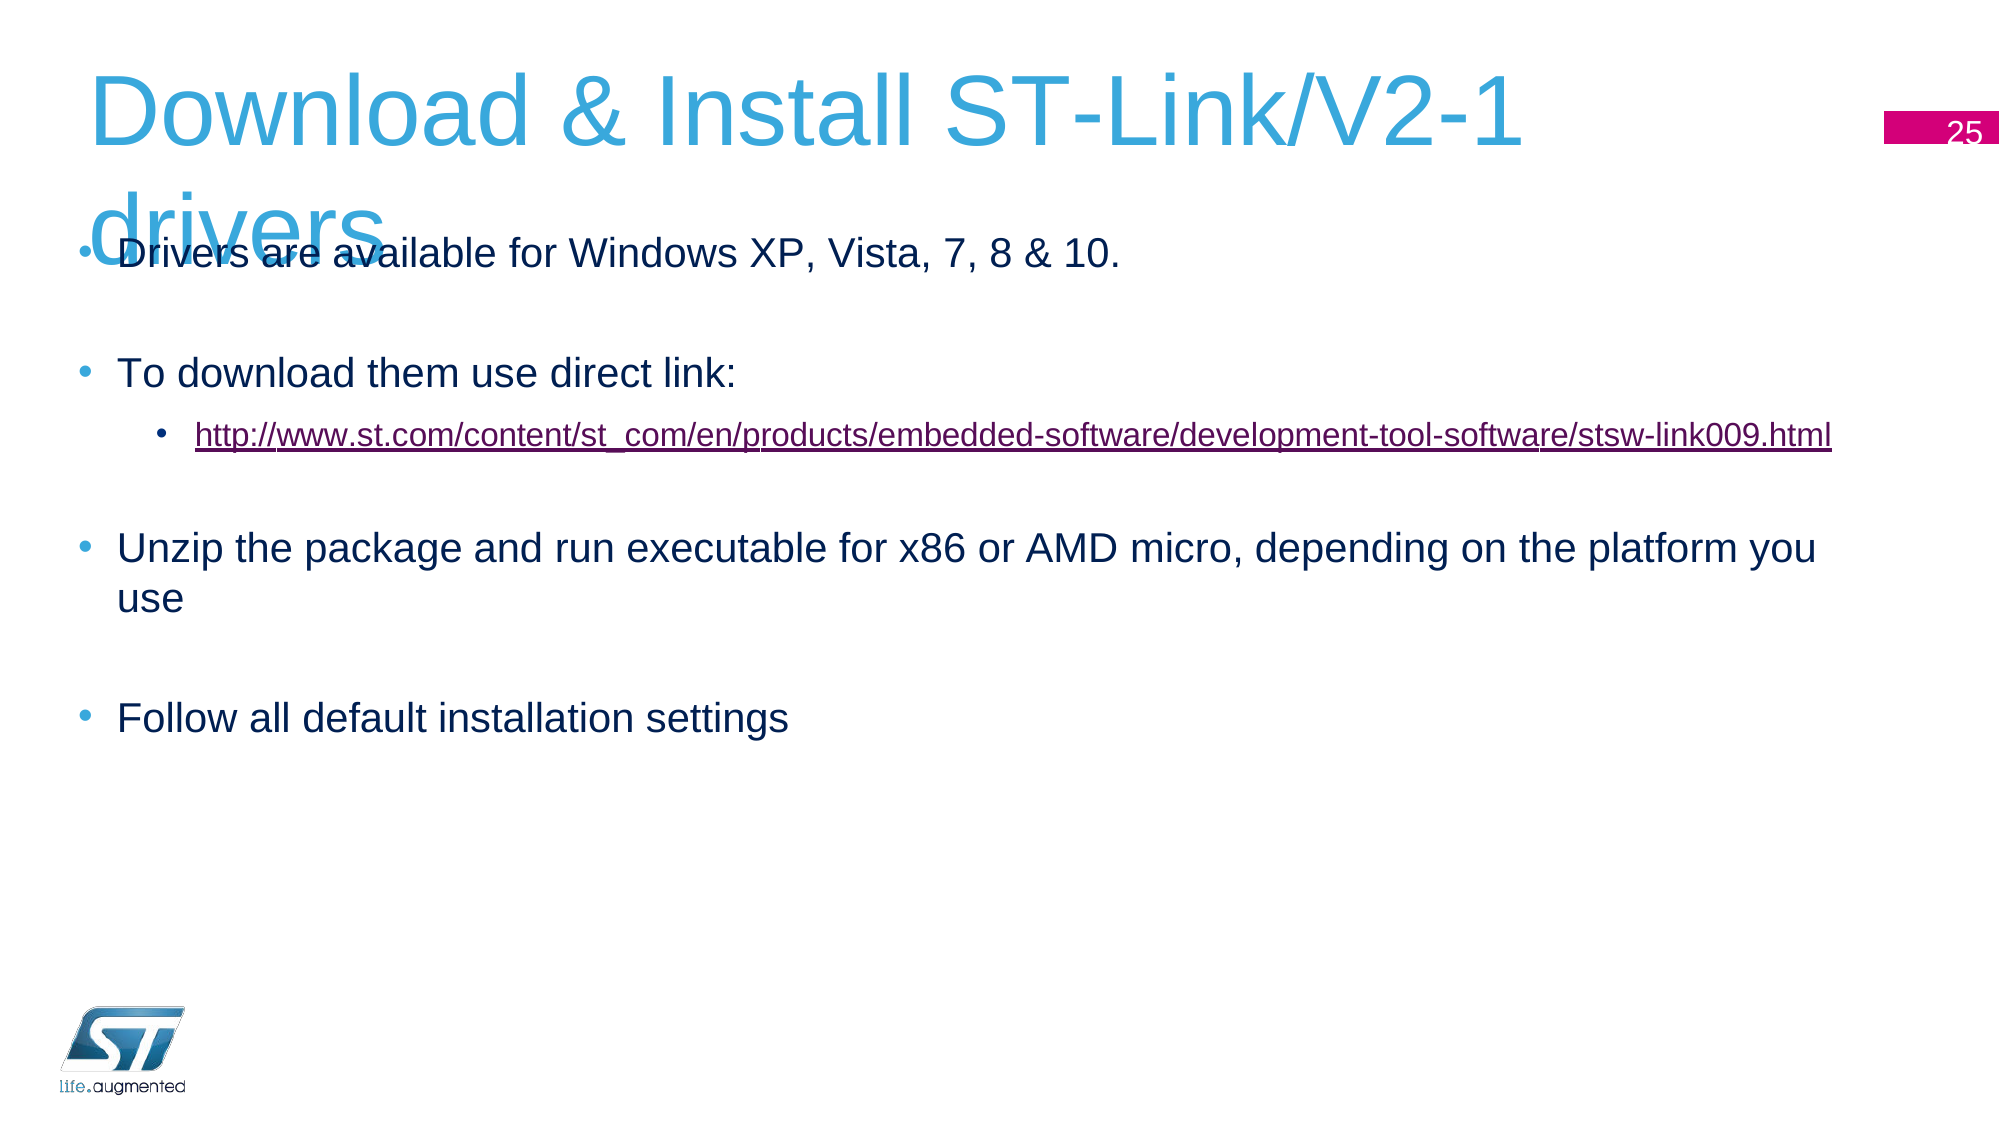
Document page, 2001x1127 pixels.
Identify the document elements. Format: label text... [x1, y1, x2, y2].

picture [49, 995, 196, 1103]
text_box Download & Install ST-Link/V2-1 drivers [85, 46, 1854, 226]
text_box Drivers are available for Windows XP, Vista, 7, 8 & 10. To download them use direct link: http://www.st.com/content/st_com/en/products/embedded-software/development-tool-software/stsw-link009.html Unzip the package and run executable for x86 or AMD micro, depending on the platform you use Follow all default installation settings [76, 226, 1896, 741]
text_box [1884, 111, 1944, 144]
text_box [1986, 111, 2000, 144]
text_box 25 [1944, 111, 1986, 152]
